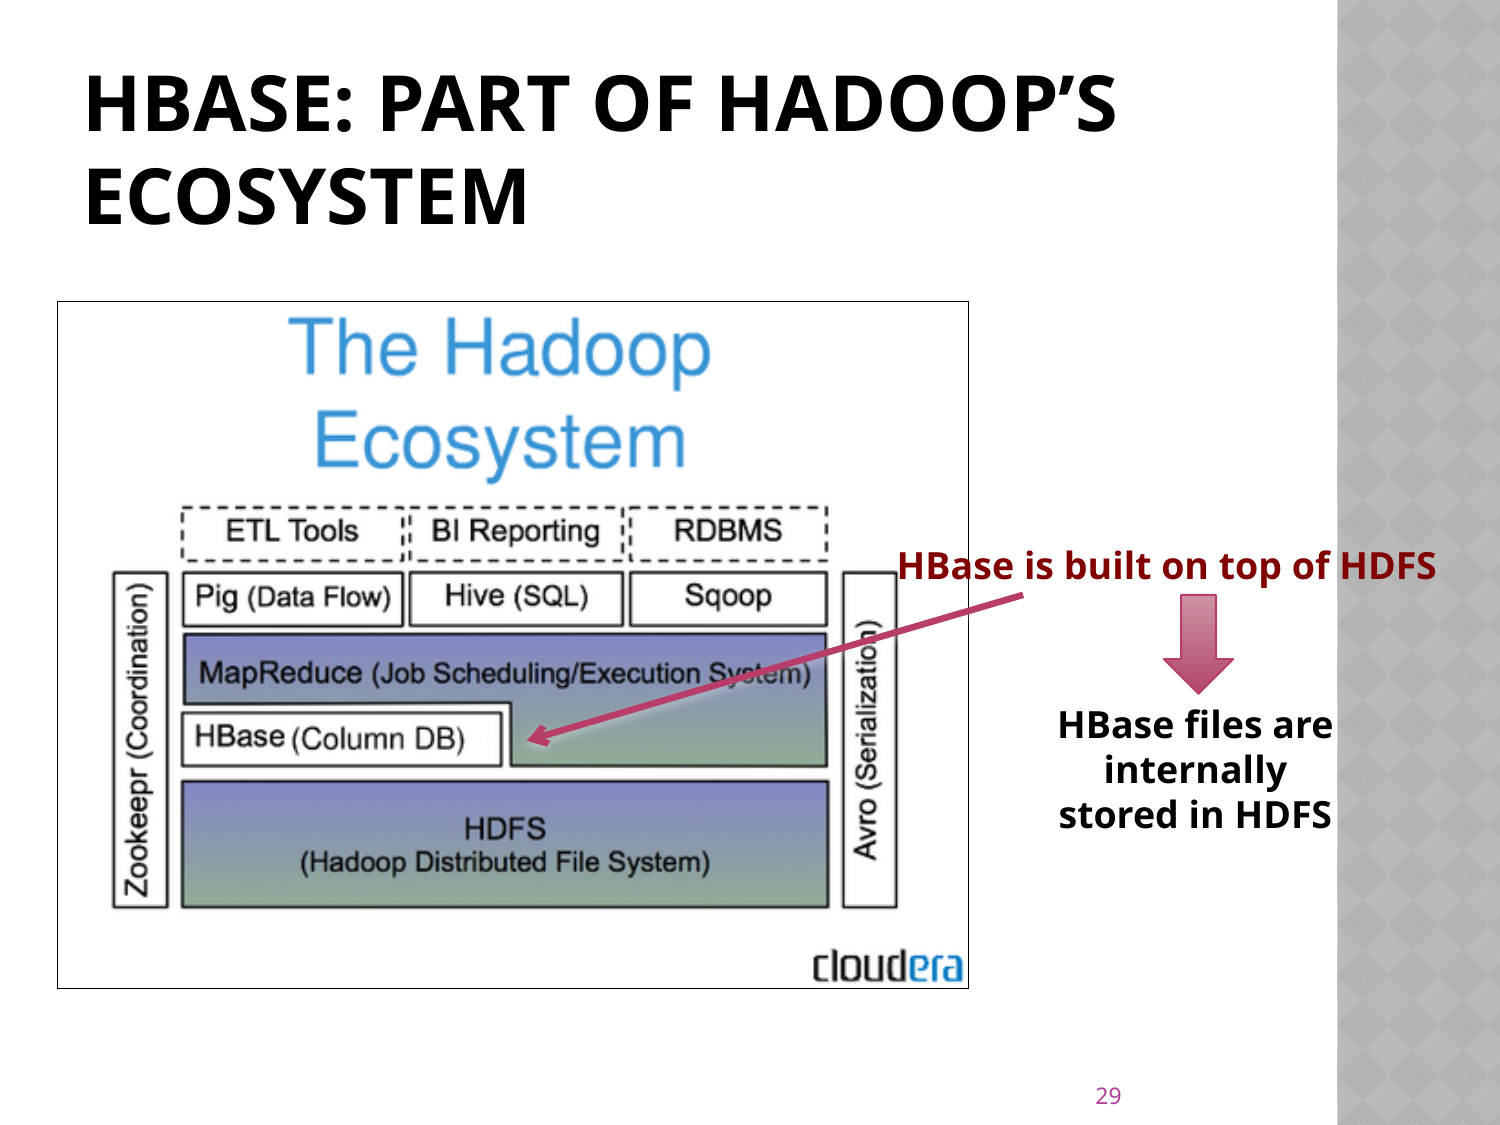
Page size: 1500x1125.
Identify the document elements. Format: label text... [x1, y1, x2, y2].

picture [57, 301, 969, 989]
title HBase: Part of Hadoop’s Ecosystem [75, 52, 1263, 240]
slide_number 29 [1025, 1075, 1122, 1113]
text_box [526, 533, 1442, 846]
